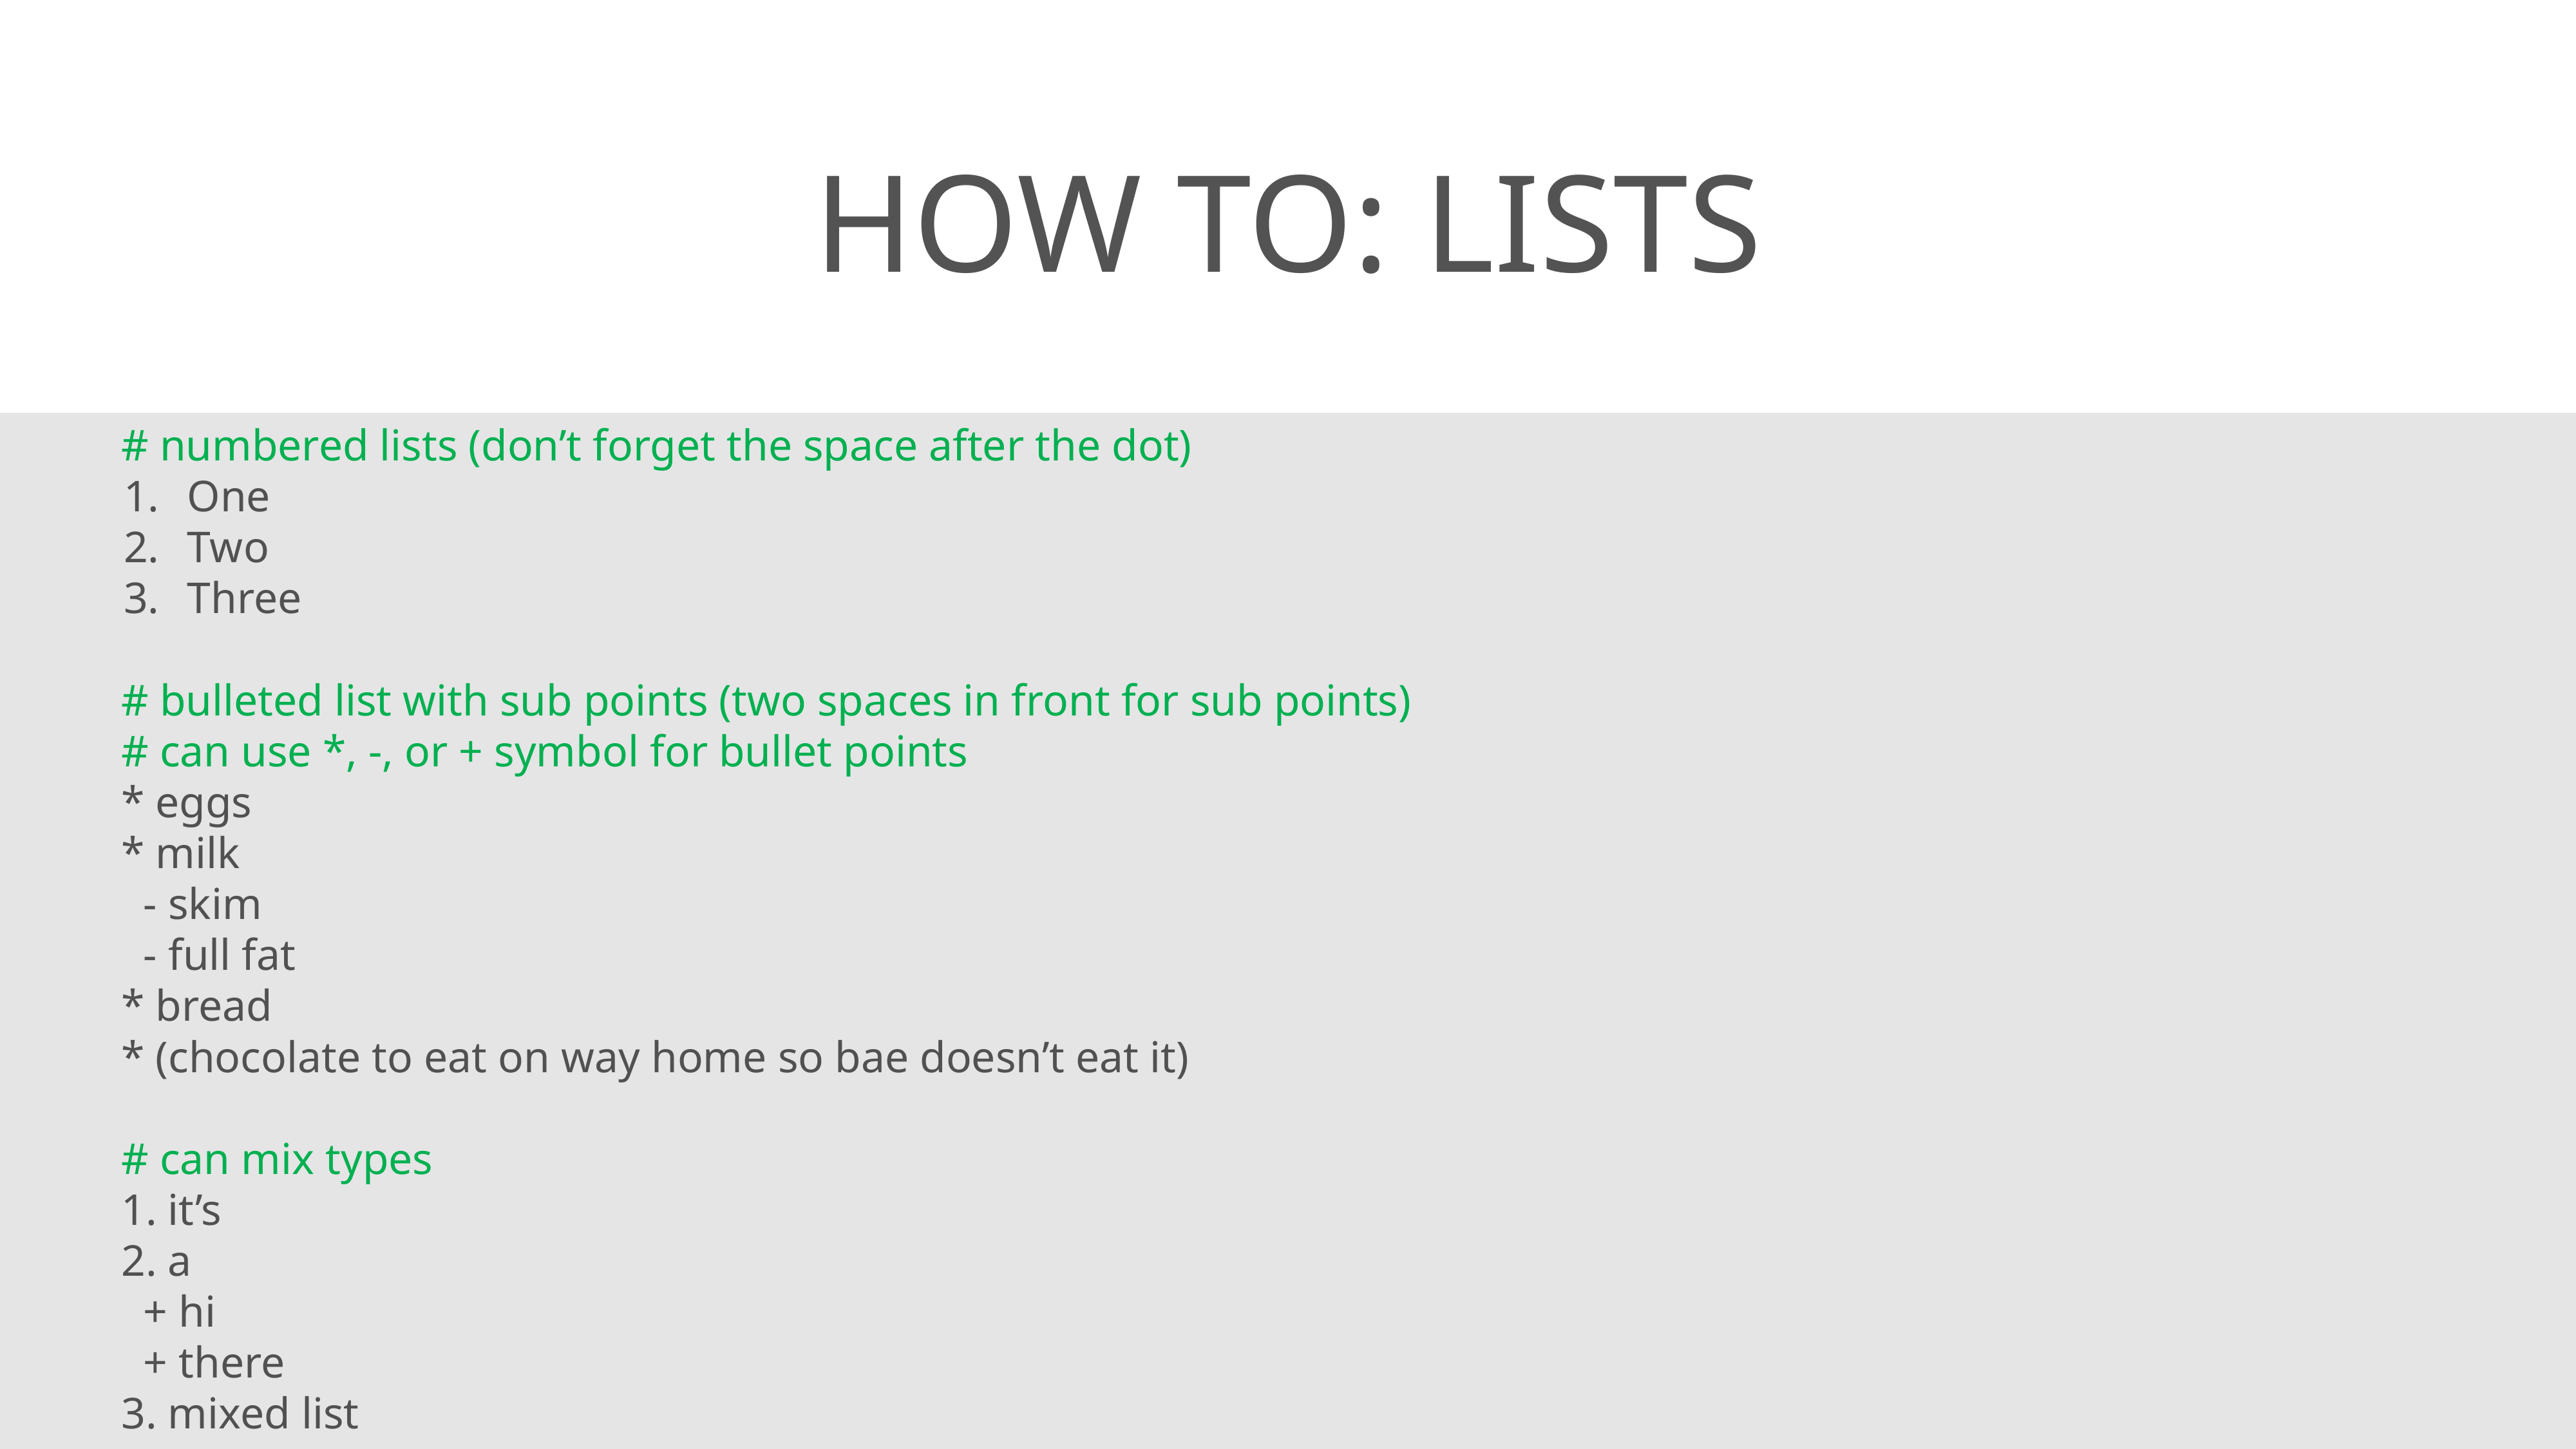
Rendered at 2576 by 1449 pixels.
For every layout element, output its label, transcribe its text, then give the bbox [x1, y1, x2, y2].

text_box # numbered lists (don’t forget the space after the dot) One Two Three # bulleted list with sub points (two spaces in front for sub points) # can use *, -, or + symbol for bullet points * eggs * milk - skim - full fat * bread * (chocolate to eat on way home so bae doesn’t eat it) # can mix types 1. it’s 2. a + hi + there 3. mixed list [0, 413, 2576, 1449]
title How to: Lists [70, 37, 2506, 401]
